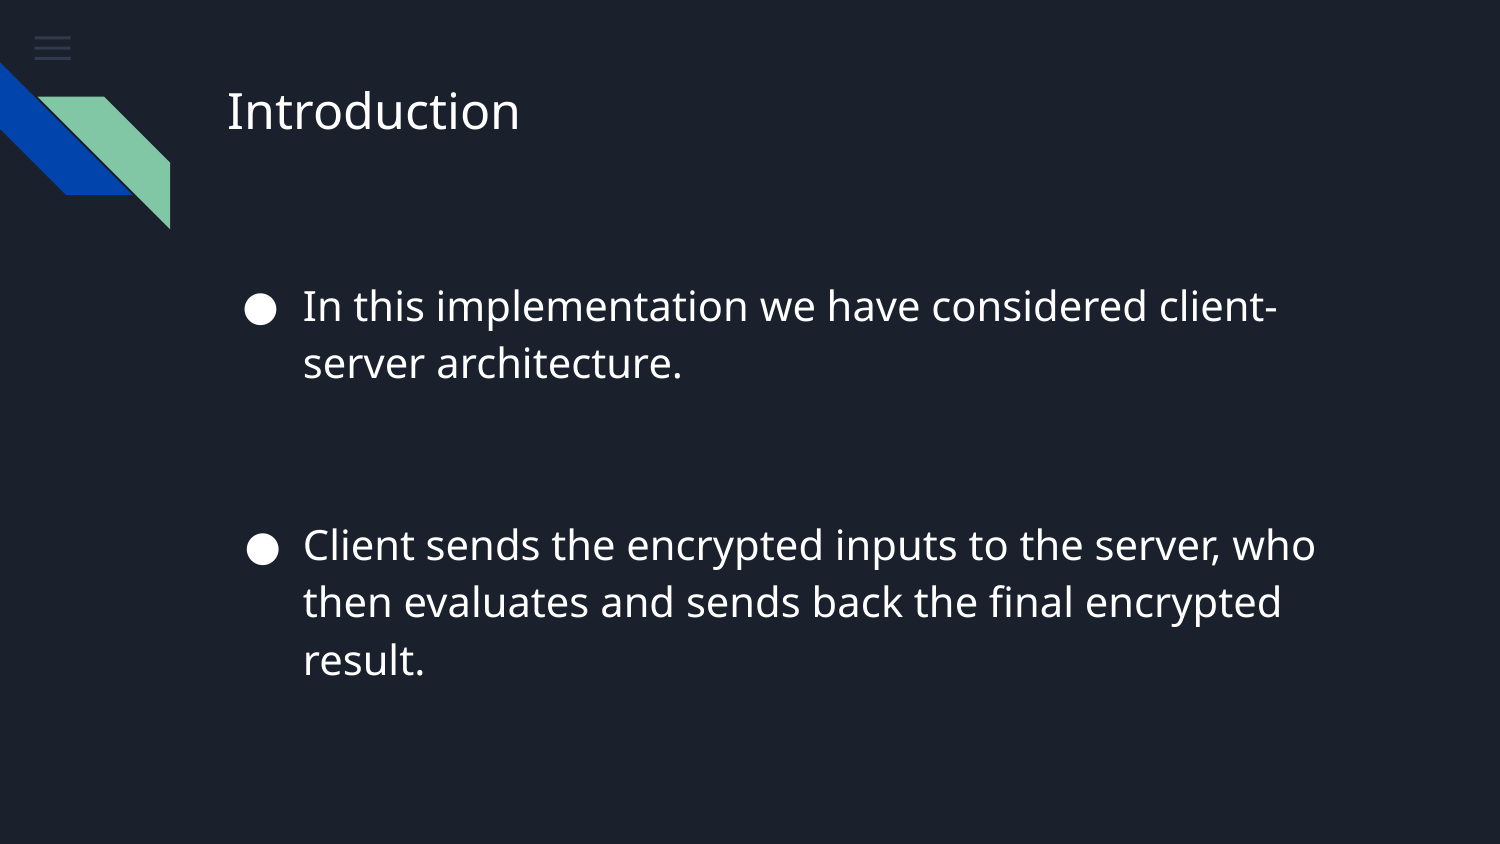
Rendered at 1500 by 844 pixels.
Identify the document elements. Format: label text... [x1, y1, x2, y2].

title Introduction [212, 64, 1368, 215]
list In this implementation we have considered client-server architecture. Client sends the encrypted inputs to the server, who then evaluates and sends back the final encrypted result. [212, 257, 1368, 735]
